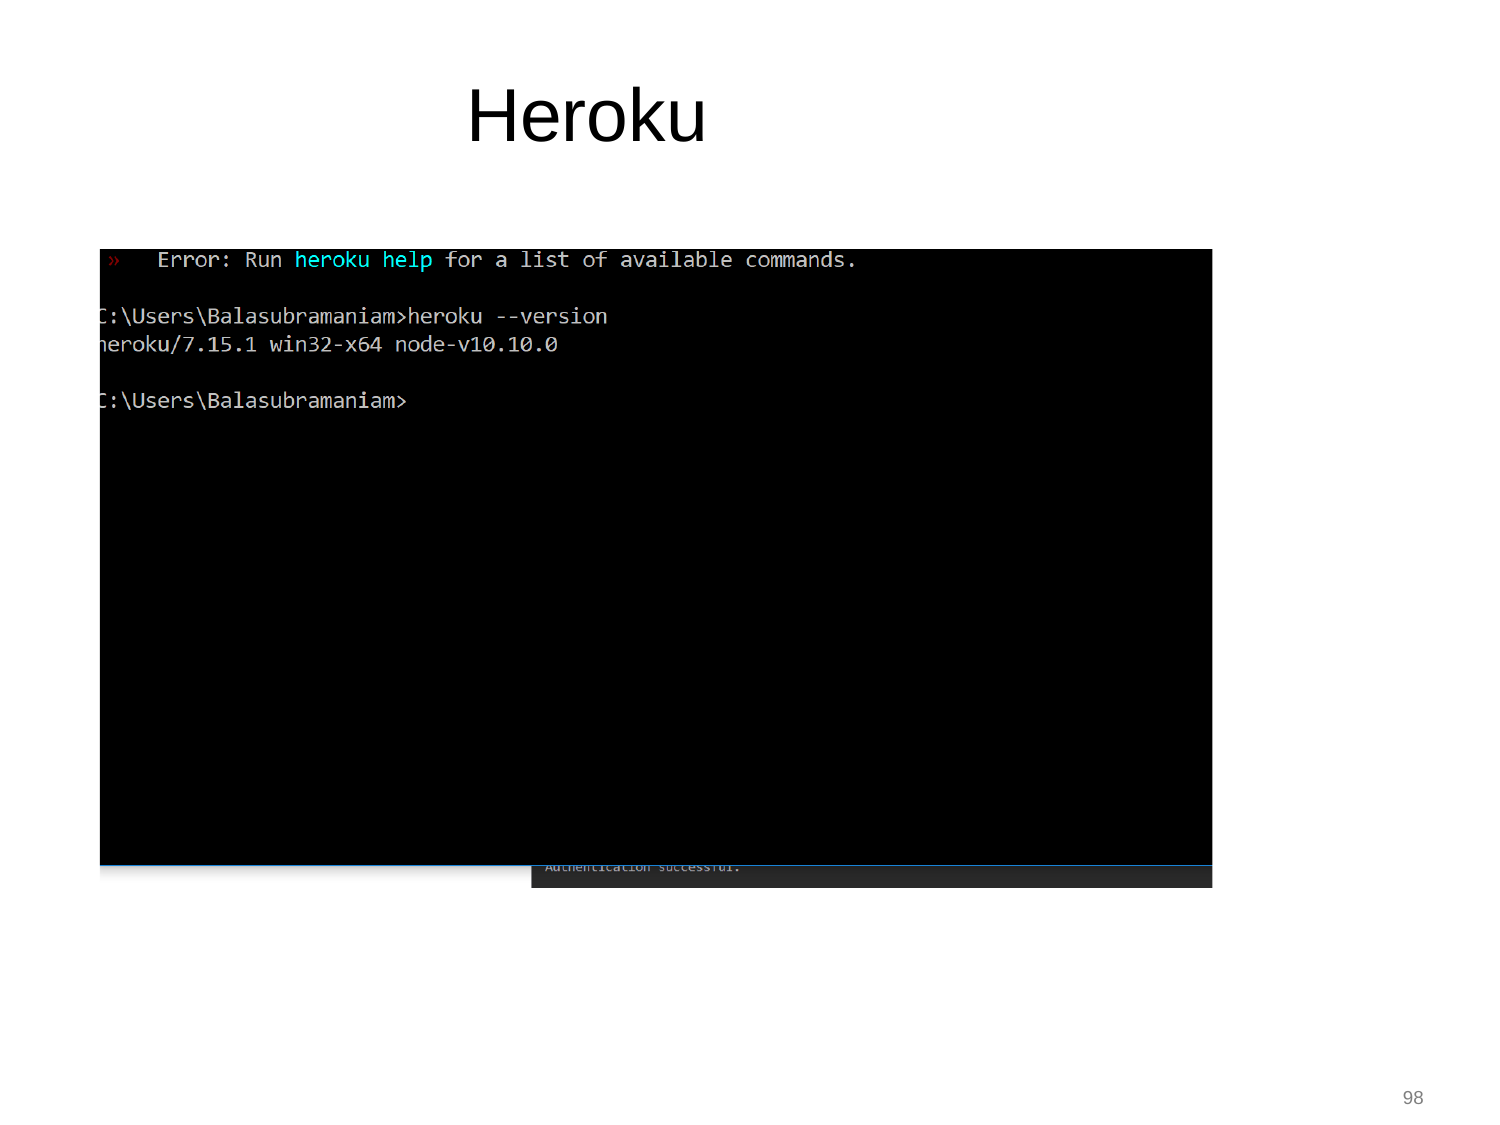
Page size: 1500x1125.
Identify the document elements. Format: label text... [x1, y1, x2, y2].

text_box Heroku [451, 59, 723, 165]
picture [99, 249, 1213, 888]
